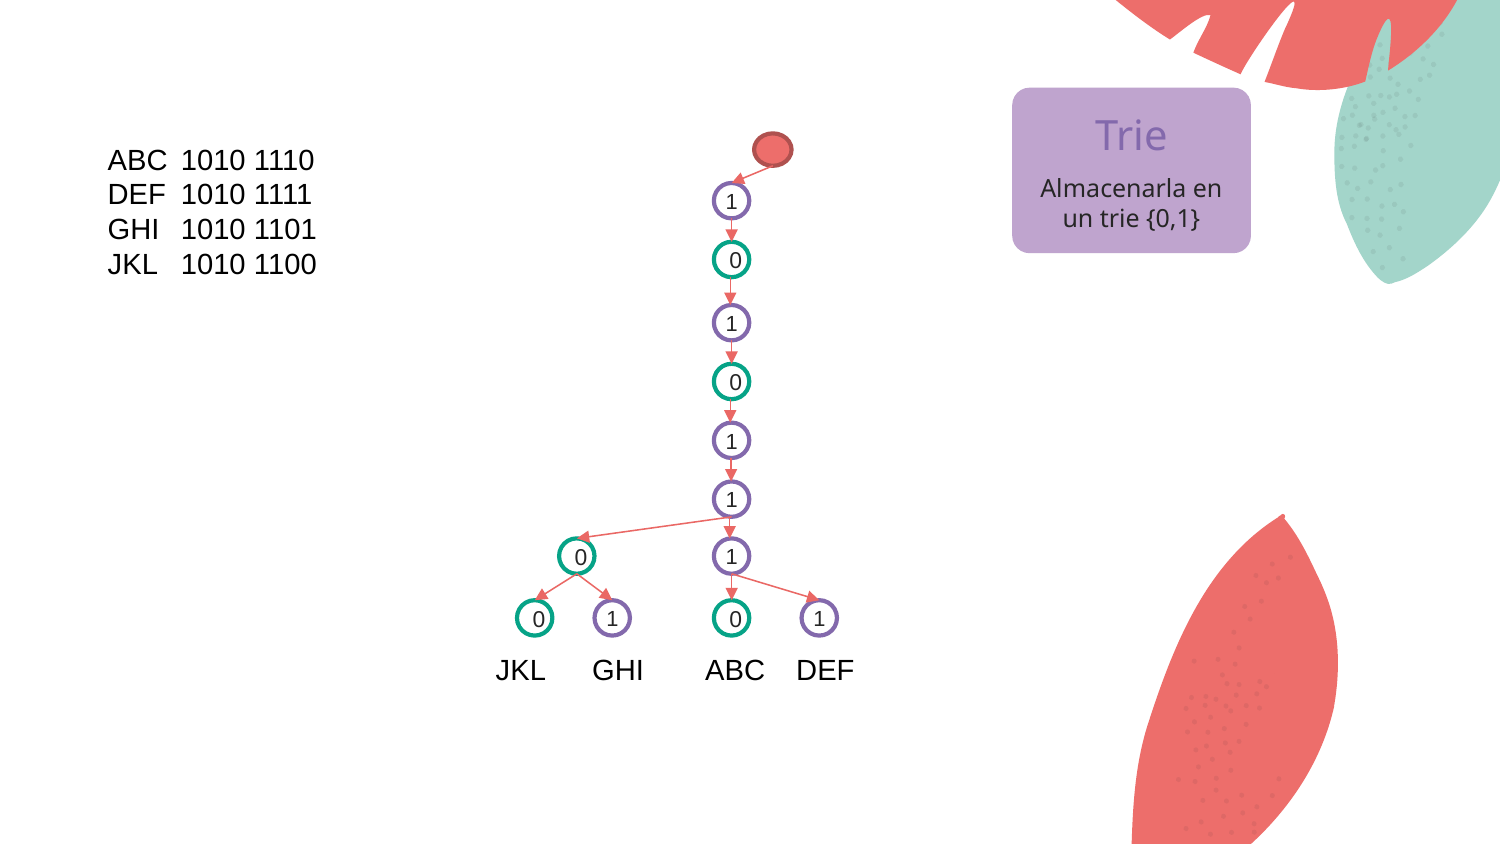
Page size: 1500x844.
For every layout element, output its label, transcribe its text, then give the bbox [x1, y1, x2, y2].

text_box GHI [577, 643, 659, 694]
text_box DEF [781, 643, 870, 694]
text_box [578, 573, 613, 601]
text_box ABC [690, 643, 781, 694]
text_box [1012, 230, 1251, 254]
text_box 0 [556, 537, 597, 572]
text_box ABC DEF GHI JKL [92, 133, 183, 323]
text_box 1 [711, 303, 752, 343]
text_box 1 [711, 479, 752, 519]
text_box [731, 573, 820, 601]
text_box 1 [711, 181, 752, 221]
text_box 1 [711, 536, 752, 576]
text_box [752, 131, 794, 168]
text_box Almacenarla en un trie {0,1} [1012, 157, 1251, 230]
text_box 1010 1110 1010 1111 1010 1101 1010 1100 [183, 133, 332, 323]
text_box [534, 573, 578, 601]
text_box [731, 165, 774, 184]
title Trie [975, 50, 1288, 217]
text_box JKL [480, 643, 562, 694]
text_box 1 [592, 598, 633, 638]
text_box 0 [514, 598, 555, 638]
text_box 0 [711, 240, 752, 280]
text_box 0 [711, 599, 752, 638]
text_box 1 [799, 598, 840, 638]
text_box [576, 516, 732, 539]
text_box 1 [711, 420, 752, 461]
text_box 0 [711, 362, 752, 402]
